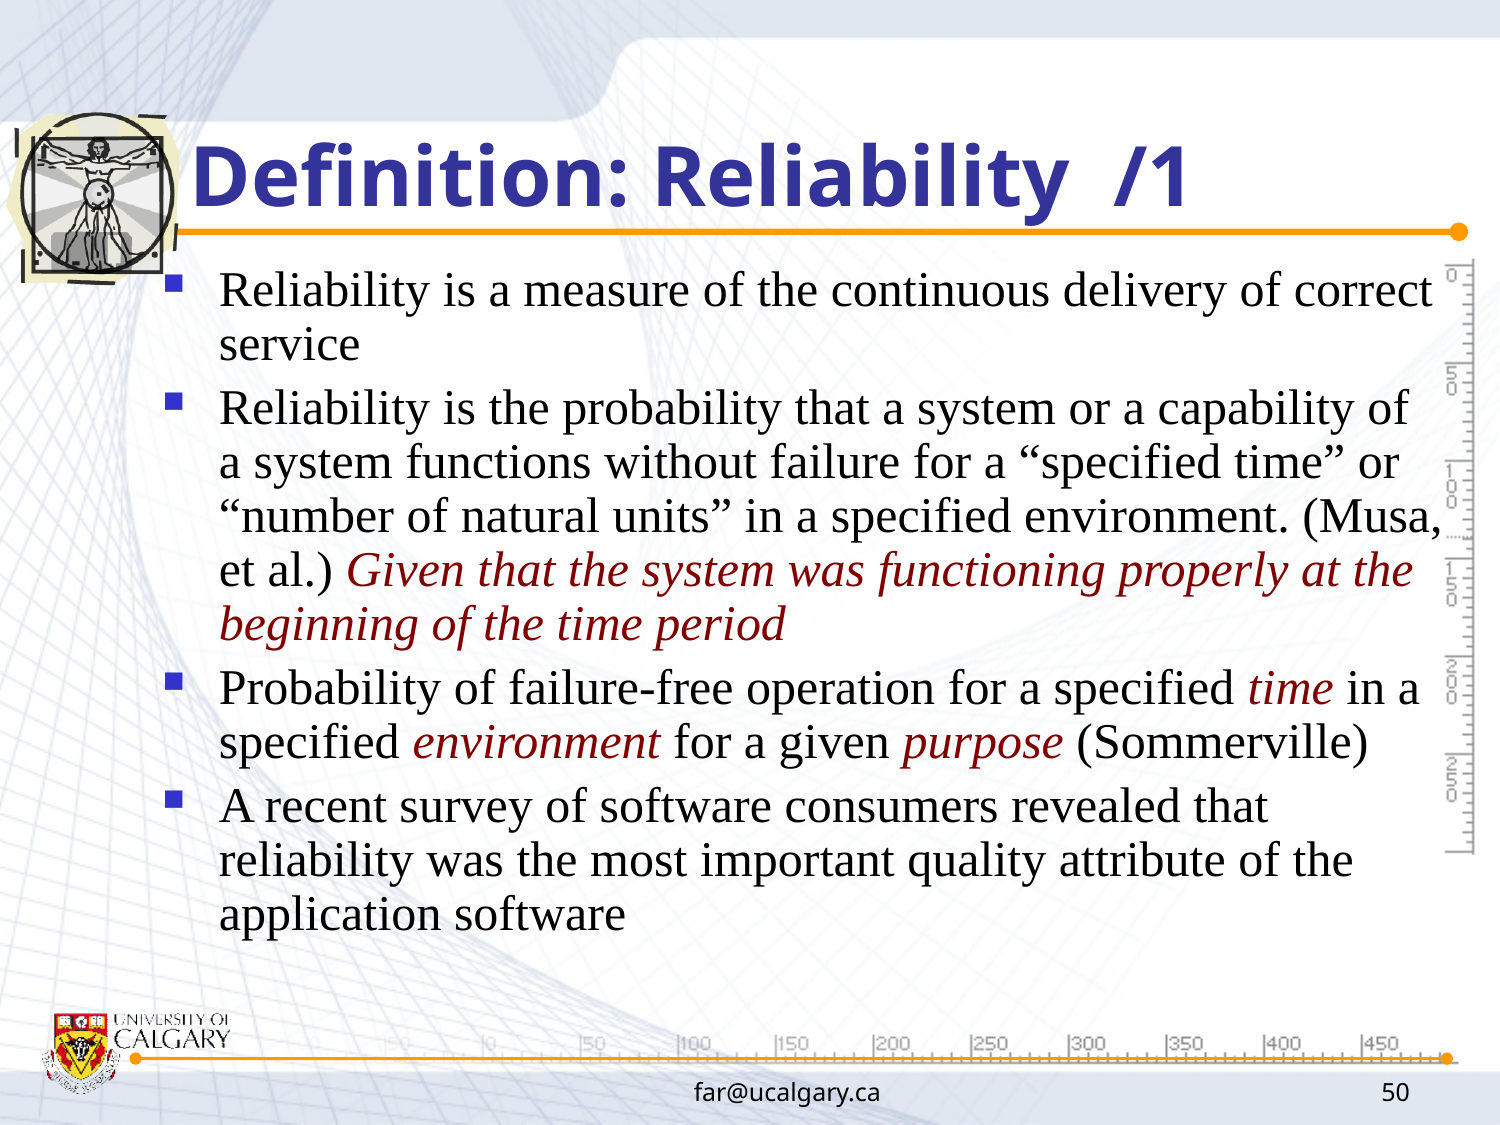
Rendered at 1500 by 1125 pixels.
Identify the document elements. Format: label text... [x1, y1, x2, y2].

list Reliability is a measure of the continuous delivery of correct service Reliability is the probability that a system or a capability of a system functions without failure for a “specified time” or “number of natural units” in a specified environment. (Musa, et al.) Given that the system was functioning properly at the beginning of the time period Probability of failure-free operation for a specified time in a specified environment for a given purpose (Sommerville) A recent survey of software consumers revealed that reliability was the most important quality attribute of the application software [147, 255, 1461, 1000]
picture [0, 0, 1500, 1125]
slide_number 50 [1112, 1051, 1426, 1118]
footer far@ucalgary.ca [549, 1051, 1026, 1118]
title Definition: Reliability /1 [174, 42, 1468, 231]
